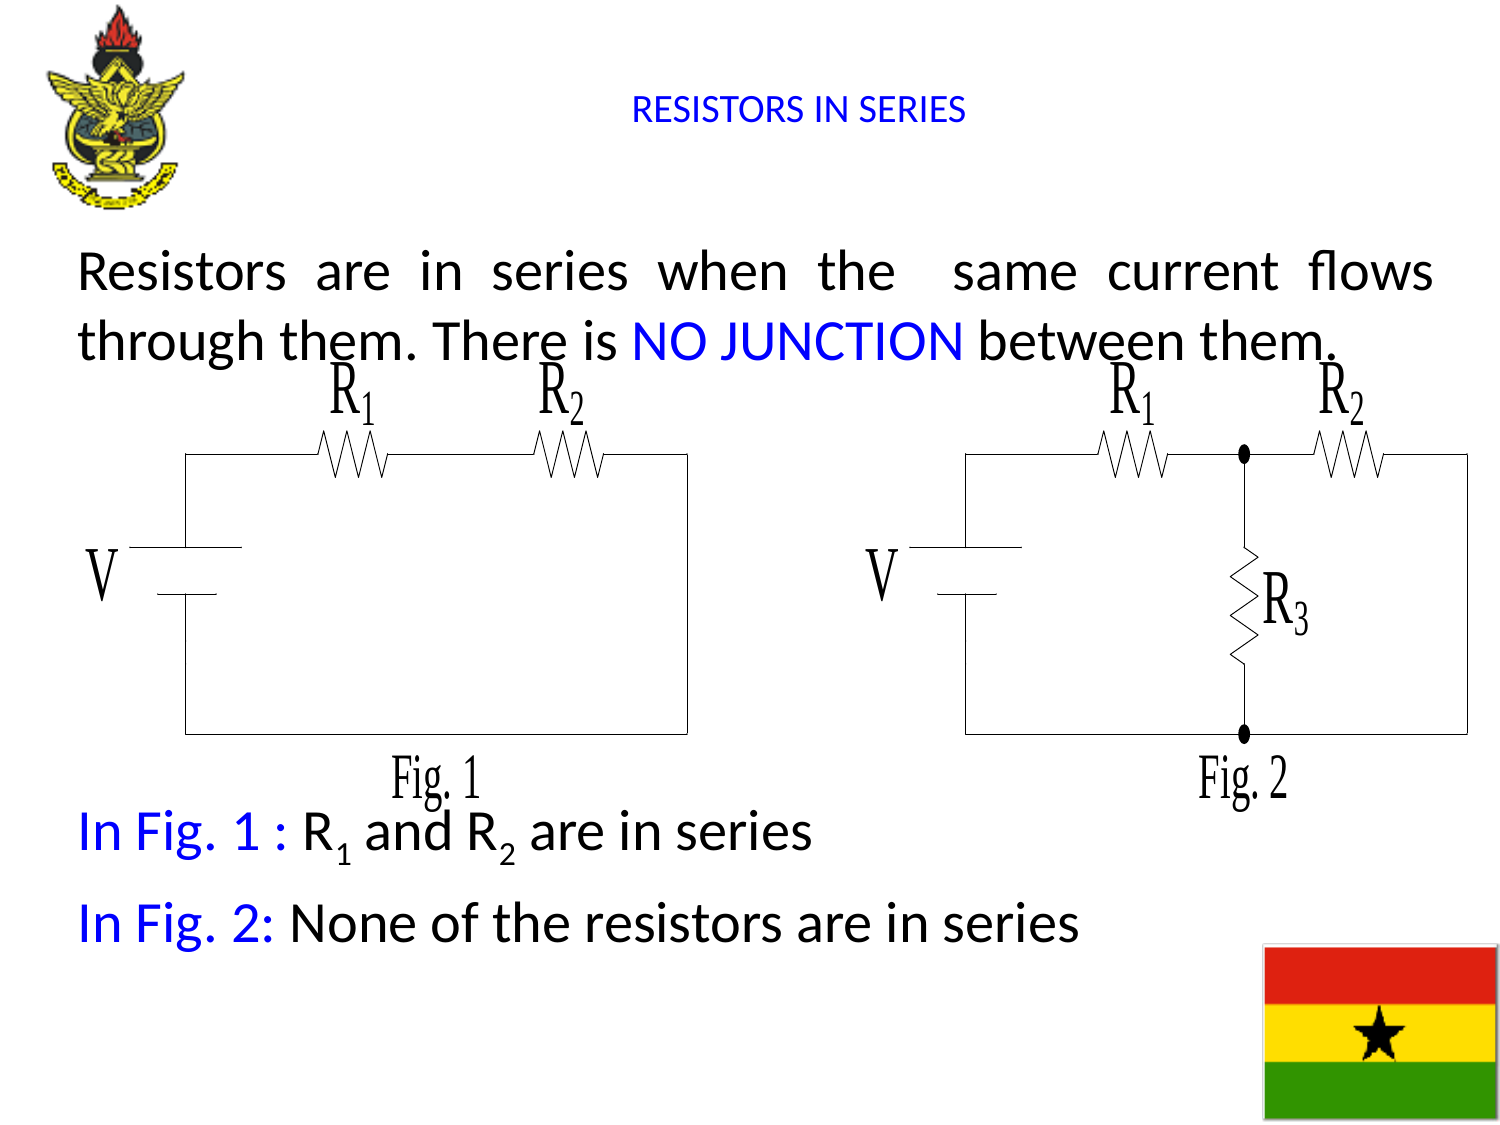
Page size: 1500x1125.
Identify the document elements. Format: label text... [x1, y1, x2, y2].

subtitle Resistors are in series when the same current flows through them. There is NO JUNCTION between them. In Fig. 1 : R1 and R2 are in series In Fig. 2: None of the resistors are in series [62, 224, 1450, 323]
subtitle Resistors are in series when the same current flows through them. There is NO JUNCTION between them. In Fig. 1 : R1 and R2 are in series In Fig. 2: None of the resistors are in series [62, 835, 1450, 1100]
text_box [24, 324, 1476, 826]
title RESISTORS IN SERIES [229, 24, 1450, 188]
picture [0, 0, 226, 226]
picture [1262, 943, 1500, 1125]
